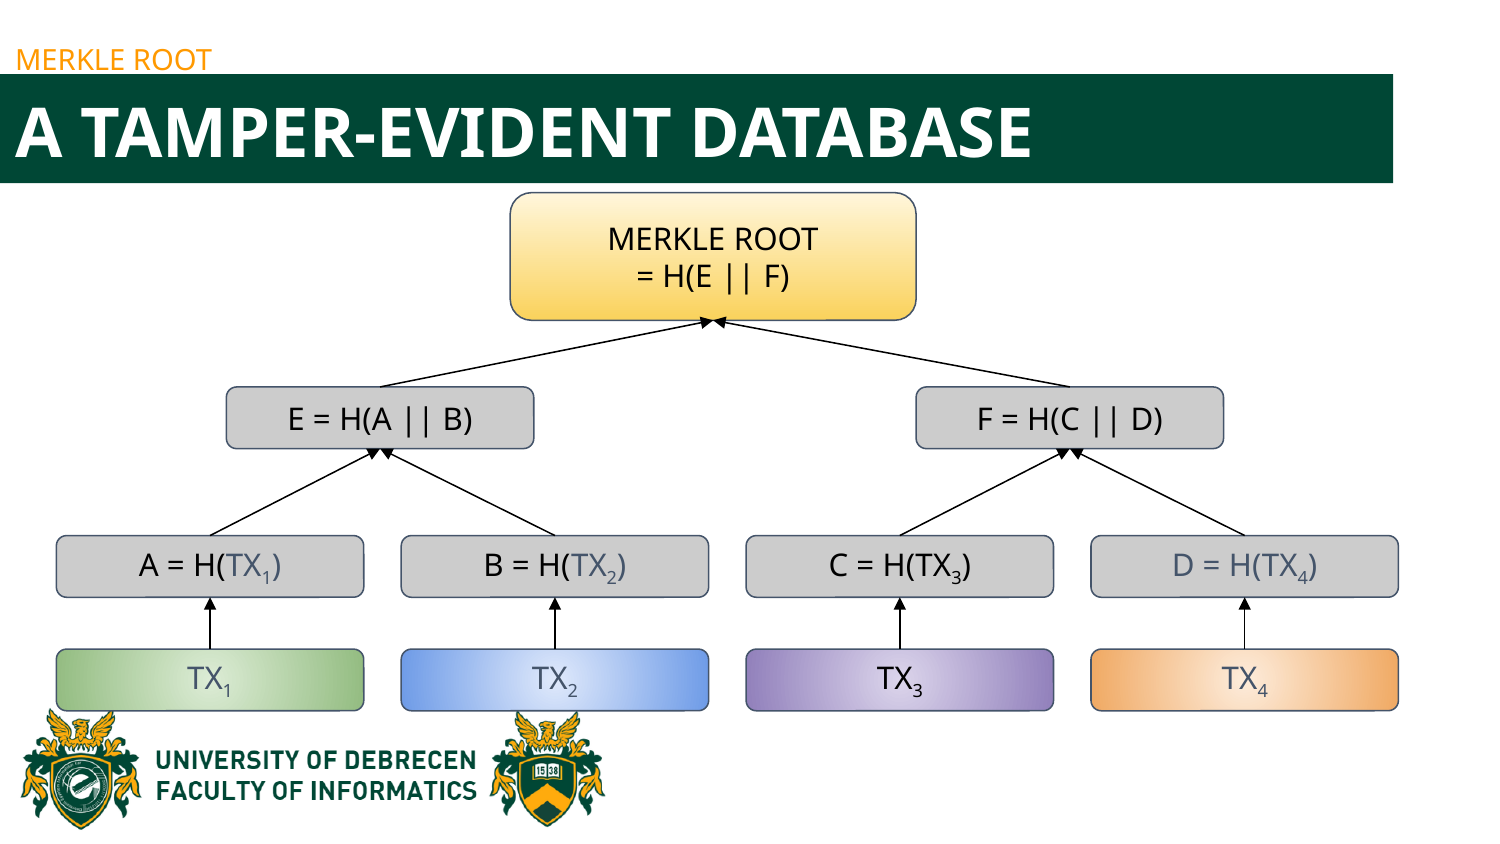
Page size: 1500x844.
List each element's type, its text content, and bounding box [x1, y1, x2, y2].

text_box TX1 [56, 649, 364, 711]
title MERKLE ROOT [0, 30, 1394, 96]
text_box TX4 [1090, 649, 1399, 711]
text_box B = H(TX2) [401, 535, 709, 598]
text_box D = H(TX4) [1090, 535, 1399, 598]
text_box C = H(TX3) [746, 535, 1054, 598]
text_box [713, 320, 1070, 387]
text_box TX3 [746, 649, 1054, 711]
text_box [379, 320, 713, 387]
title A TAMPER-EVIDENT DATABASE [0, 96, 1394, 184]
picture [0, 0, 1500, 844]
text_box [899, 448, 1069, 536]
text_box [1069, 448, 1245, 536]
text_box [210, 448, 379, 536]
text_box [379, 448, 555, 536]
text_box TX2 [401, 649, 709, 711]
text_box MERKLE ROOT = H(E || F) [510, 192, 917, 320]
text_box A = H(TX1) [56, 535, 364, 598]
text_box F = H(C || D) [916, 386, 1224, 448]
text_box E = H(A || B) [226, 386, 534, 448]
